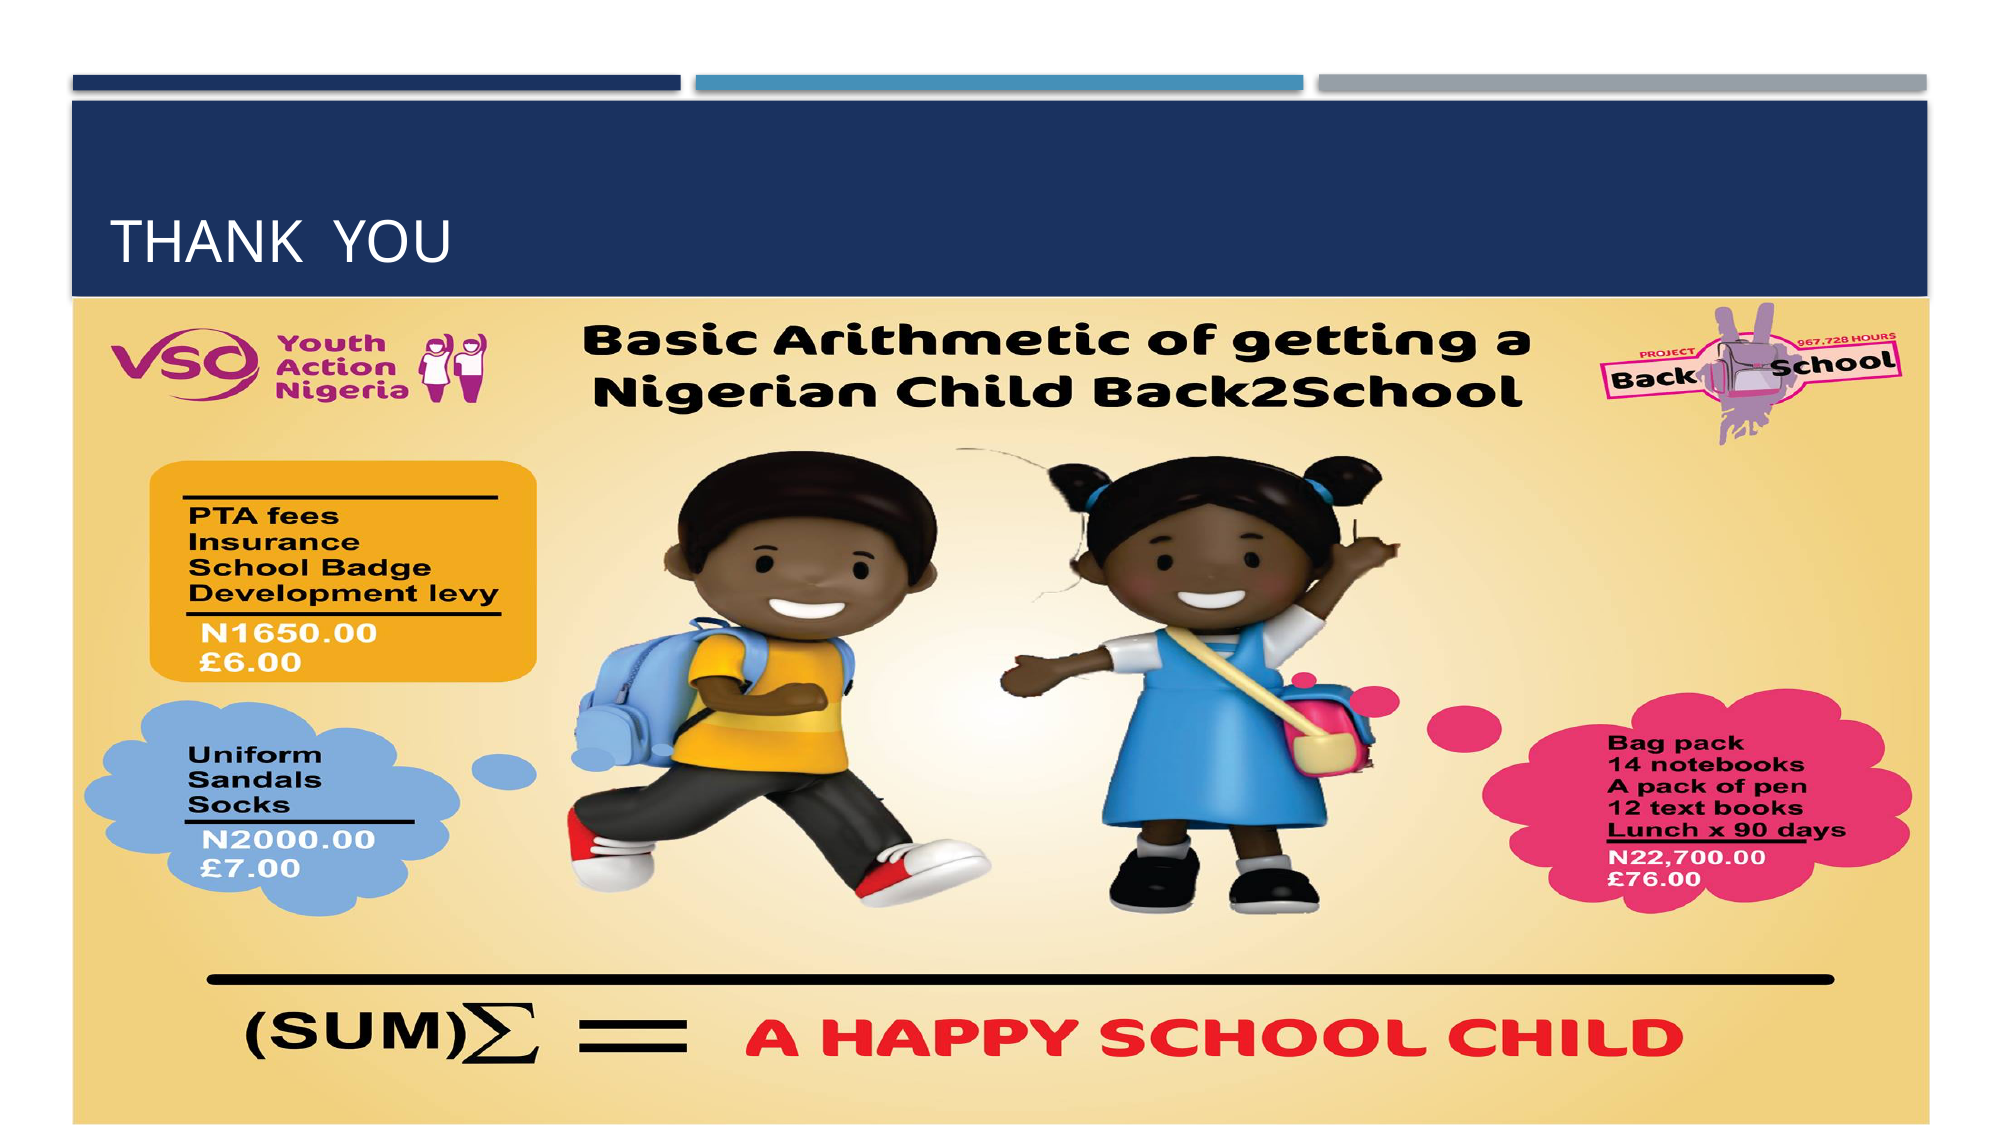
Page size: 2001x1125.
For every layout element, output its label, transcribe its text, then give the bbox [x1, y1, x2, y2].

picture [72, 297, 1930, 1125]
title THANK YOU [95, 115, 1905, 282]
